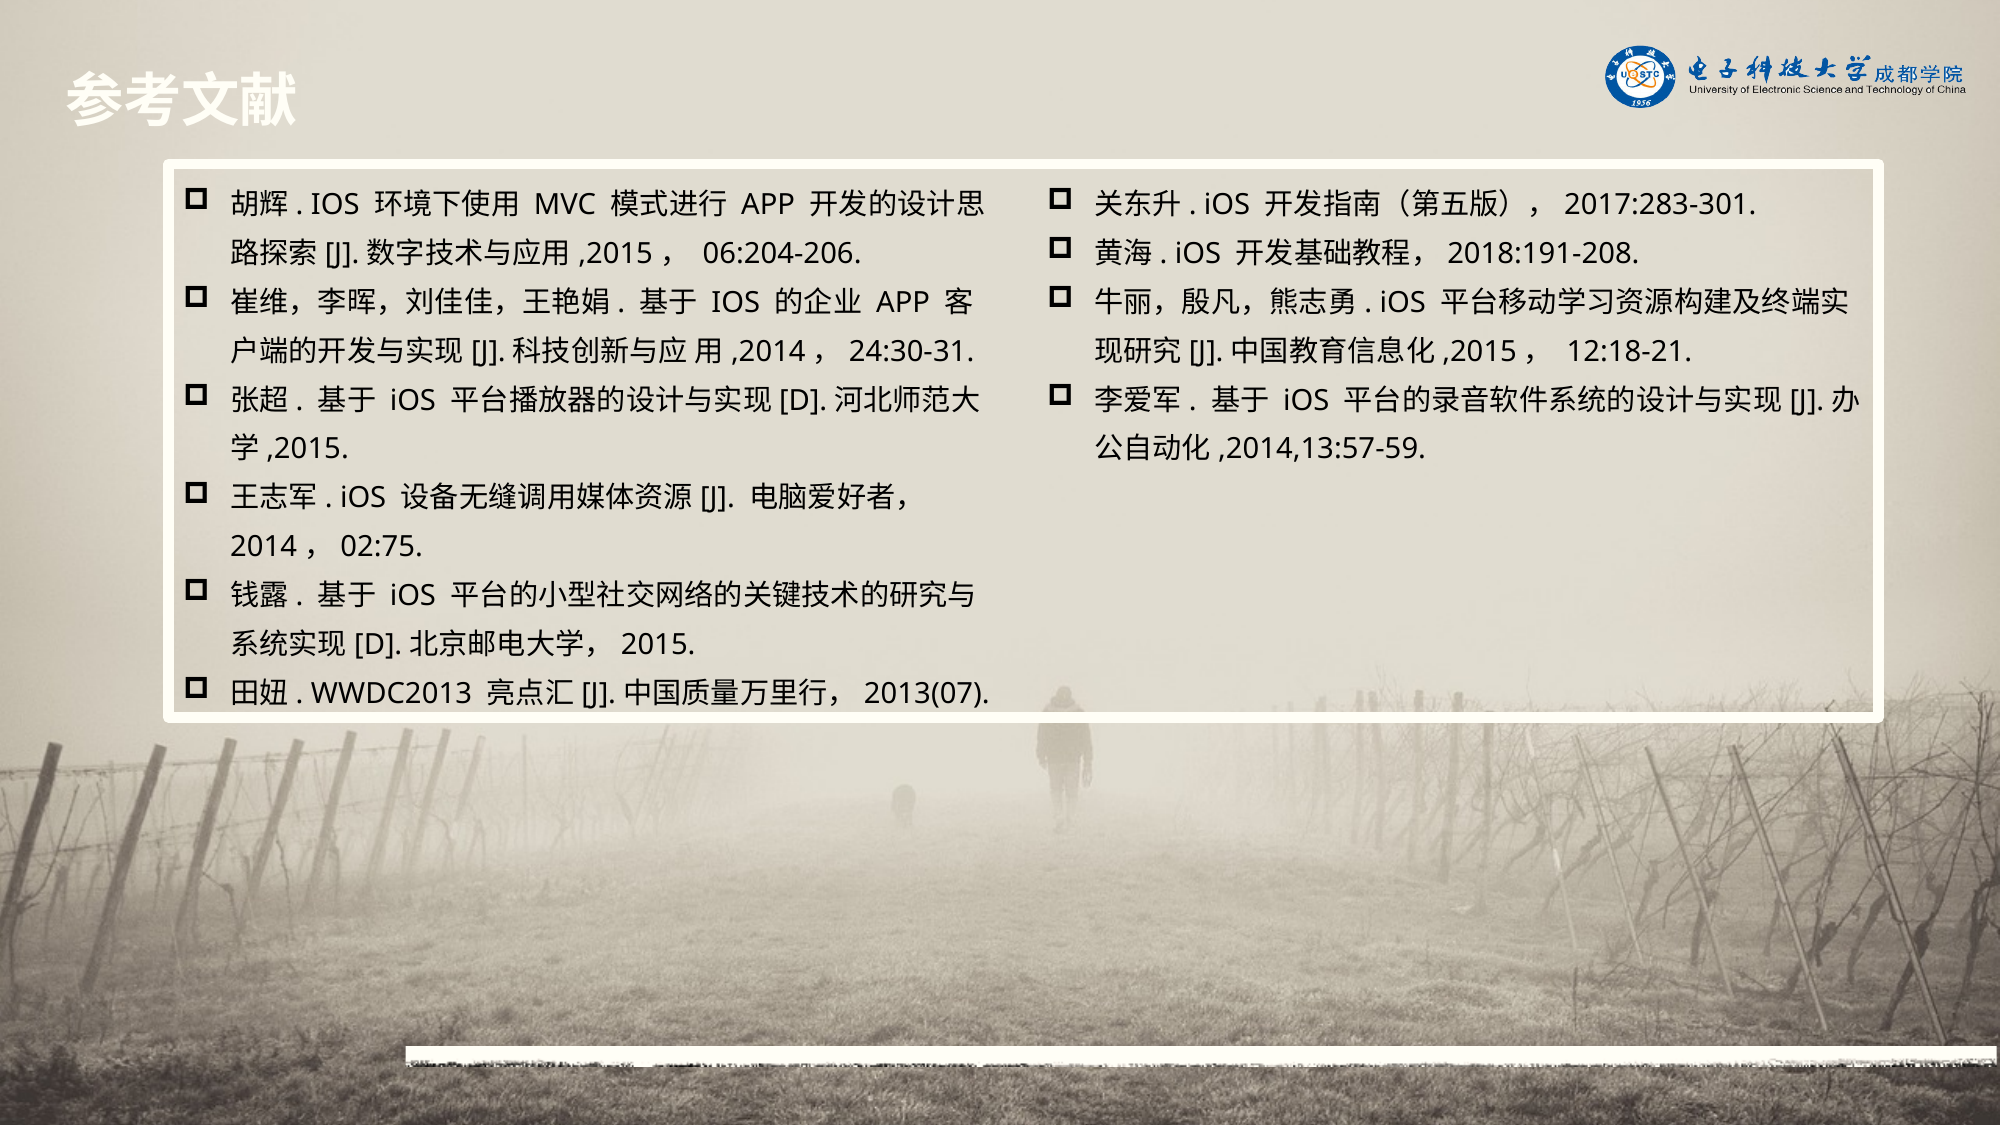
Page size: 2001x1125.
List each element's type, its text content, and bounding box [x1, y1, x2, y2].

list 参考文献 [50, 34, 500, 182]
text_box 胡辉. IOS 环境下使用 MVC 模式进行 APP 开发的设计思路探索[J].数字技术与应用,2015， 06:204-206. 崔维，李晖，刘佳佳，王艳娟. 基于 IOS 的企业 APP 客户端的开发与实现[J].科技创新与应 用,2014，24:30-31. 张超. 基于 iOS 平台播放器的设计与实现[D].河北师范大学,2015. 王志军. iOS 设备无缝调用媒体资源[J]. 电脑爱好者， 2014，02:75. 钱露. 基于 iOS 平台的小型社交网络的关键技术的研究与系统实现[D].北京邮电大学，2015. 田妞. WWDC2013 亮点汇[J].中国质量万里行，2013(07). 关东升. iOS 开发指南（第五版），2017:283-301. 黄海. iOS 开发基础教程，2018:191-208. 牛丽，殷凡，熊志勇. iOS 平台移动学习资源构建及终端实现研究[J].中国教育信息化,2015， 12:18-21. 李爱军. 基于 iOS 平台的录音软件系统的设计与实现[J].办公自动化,2014,13:57-59. [168, 163, 1879, 718]
picture [0, 0, 2000, 1125]
